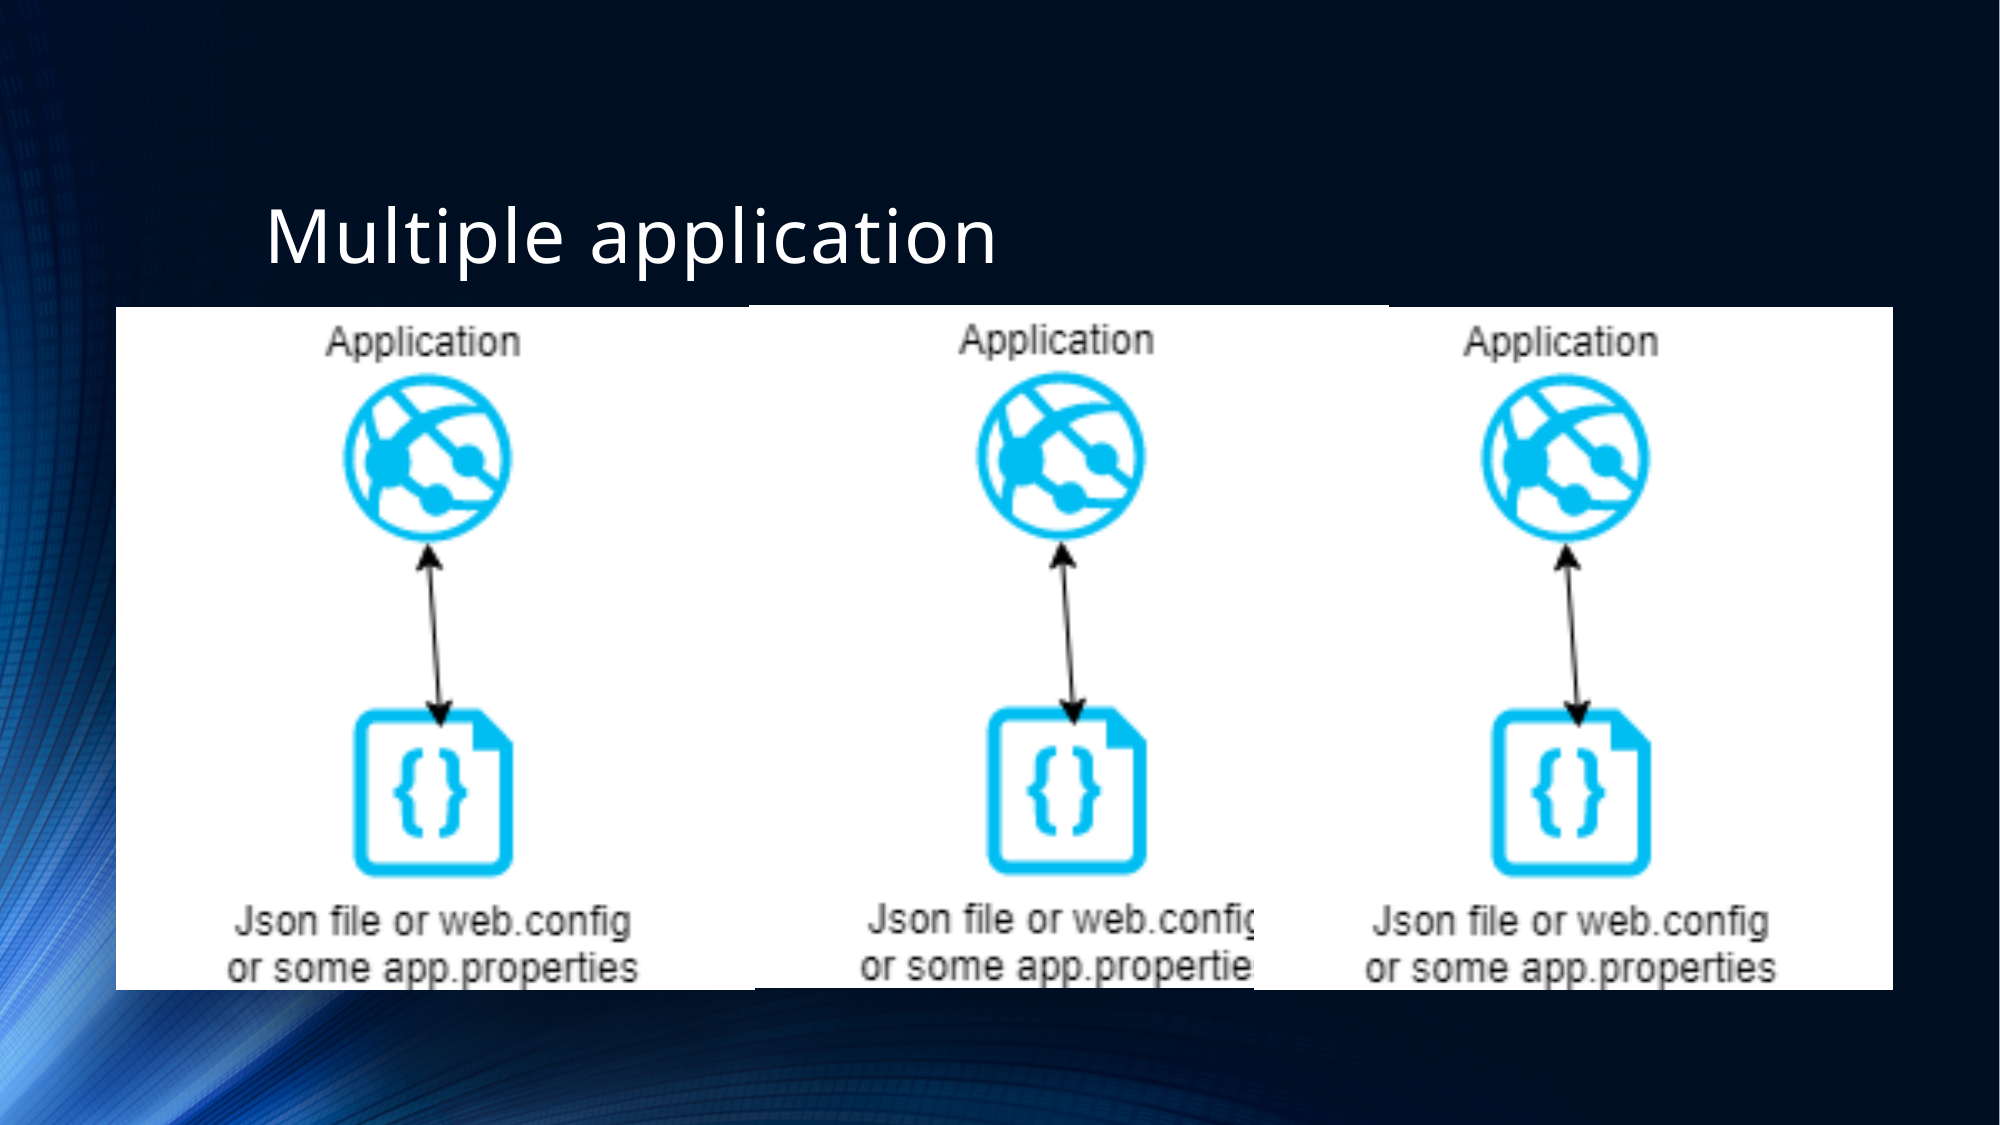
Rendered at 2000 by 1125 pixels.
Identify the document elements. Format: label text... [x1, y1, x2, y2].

picture [0, 0, 2000, 1125]
title Multiple application [249, 62, 1750, 288]
